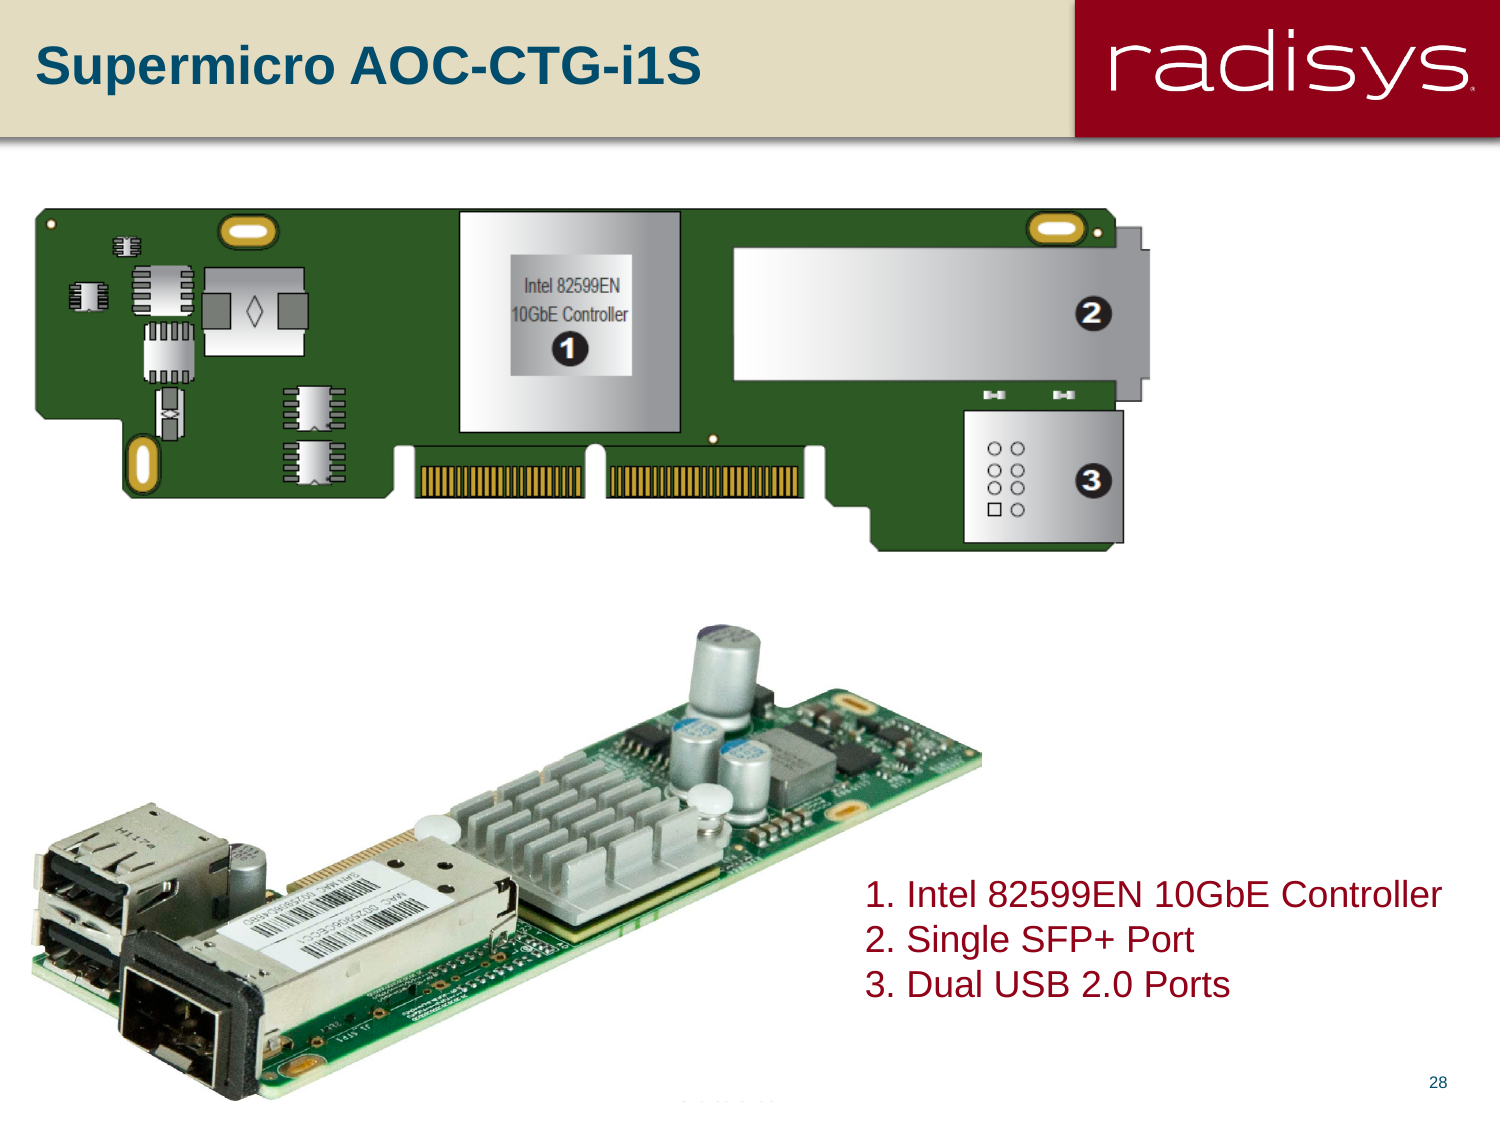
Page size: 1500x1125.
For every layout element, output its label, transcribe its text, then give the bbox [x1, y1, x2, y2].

title Supermicro AOC-CTG-i1S [19, 0, 1076, 134]
picture [0, 137, 1500, 200]
text_box 1. Intel 82599EN 10GbE Controller 2. Single SFP+ Port 3. Dual USB 2.0 Ports [985, 862, 1475, 1013]
picture [1439, 1076, 1447, 1085]
picture [31, 202, 1157, 557]
picture [1111, 29, 1475, 100]
picture [31, 624, 982, 1102]
